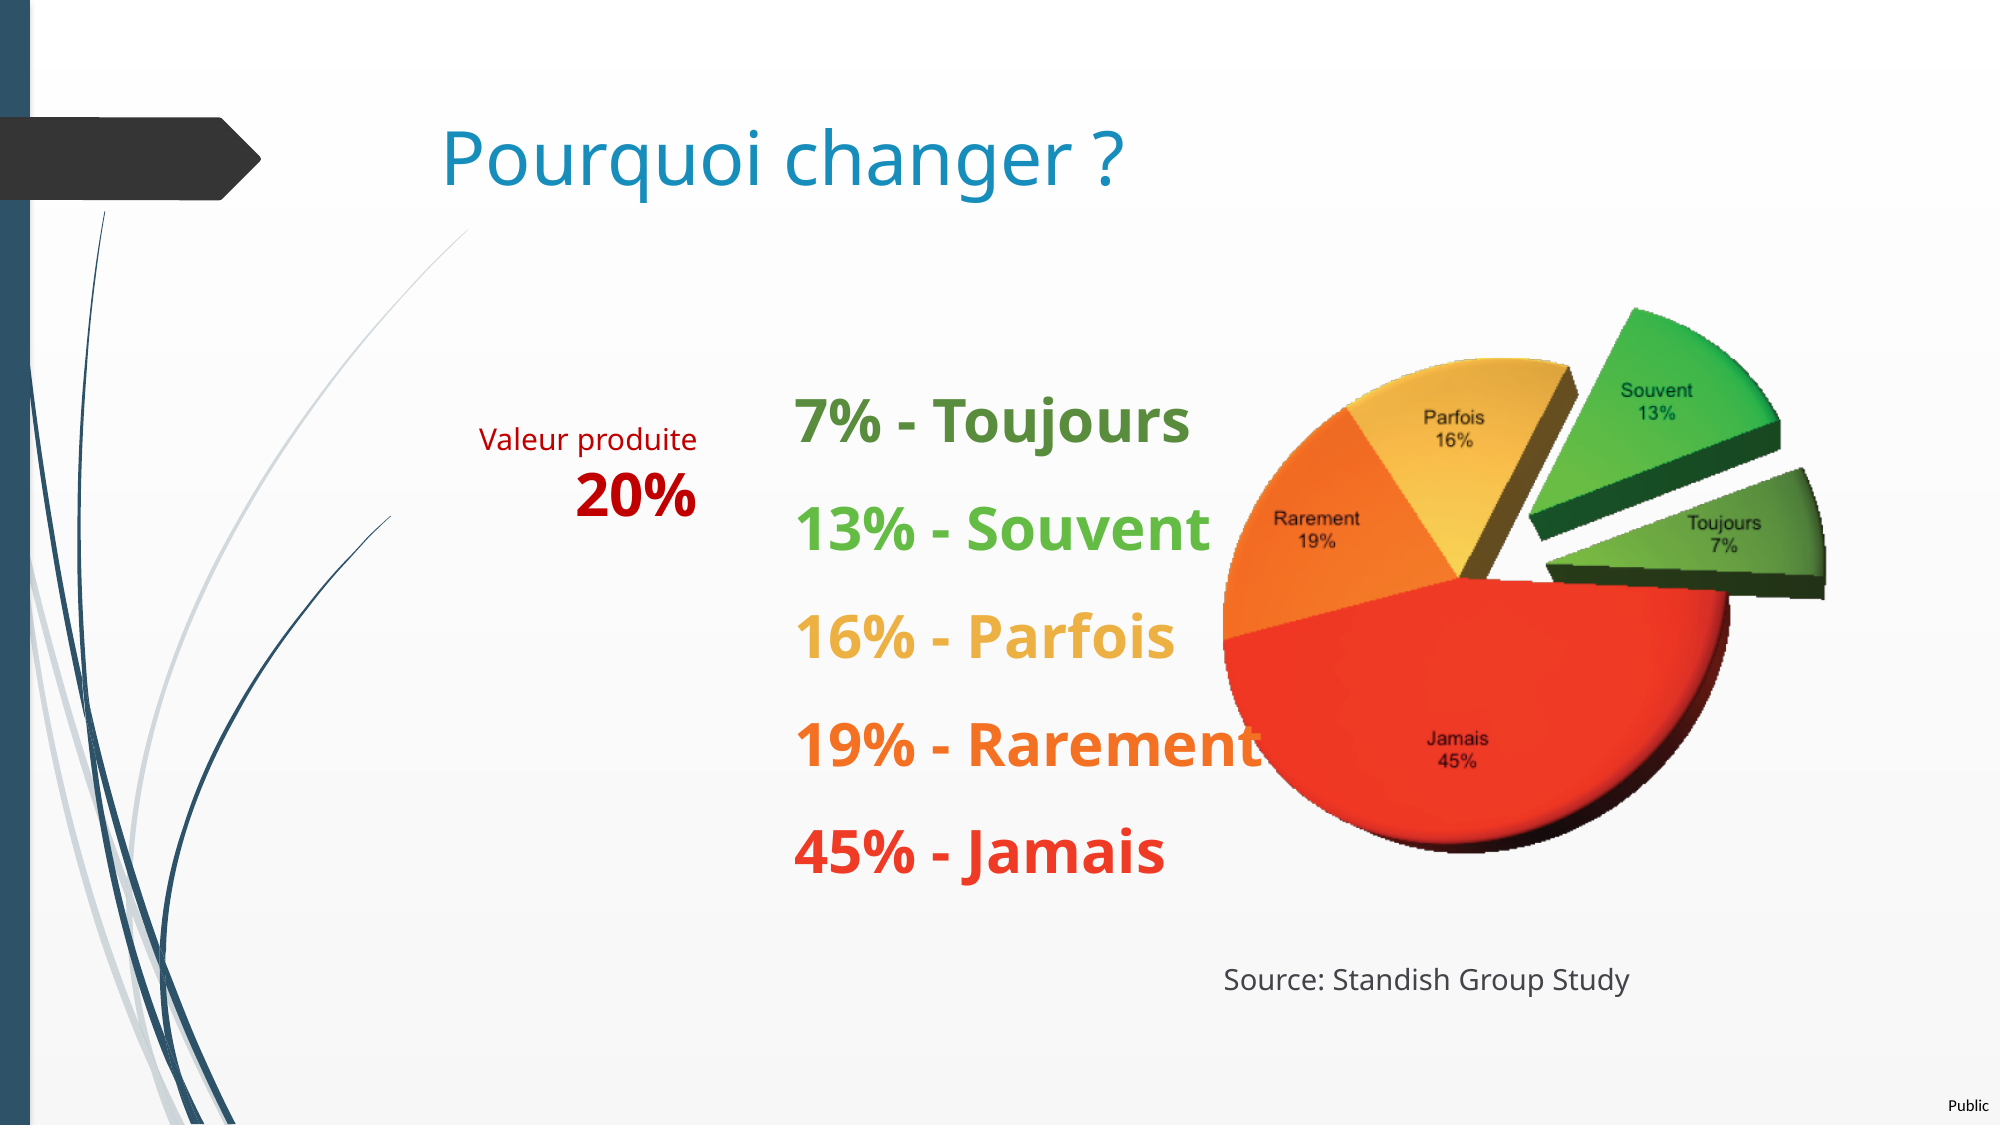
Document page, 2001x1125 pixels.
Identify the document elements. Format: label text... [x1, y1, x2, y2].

text_box 7% - Toujours 13% - Souvent 16% - Parfois 19% - Rarement 45% - Jamais [738, 338, 1304, 957]
text_box Valeur produite 20% [386, 413, 712, 563]
picture [1212, 290, 1833, 874]
title Pourquoi changer ? [425, 102, 1888, 313]
text_box Source: Standish Group Study [1118, 960, 1736, 1004]
